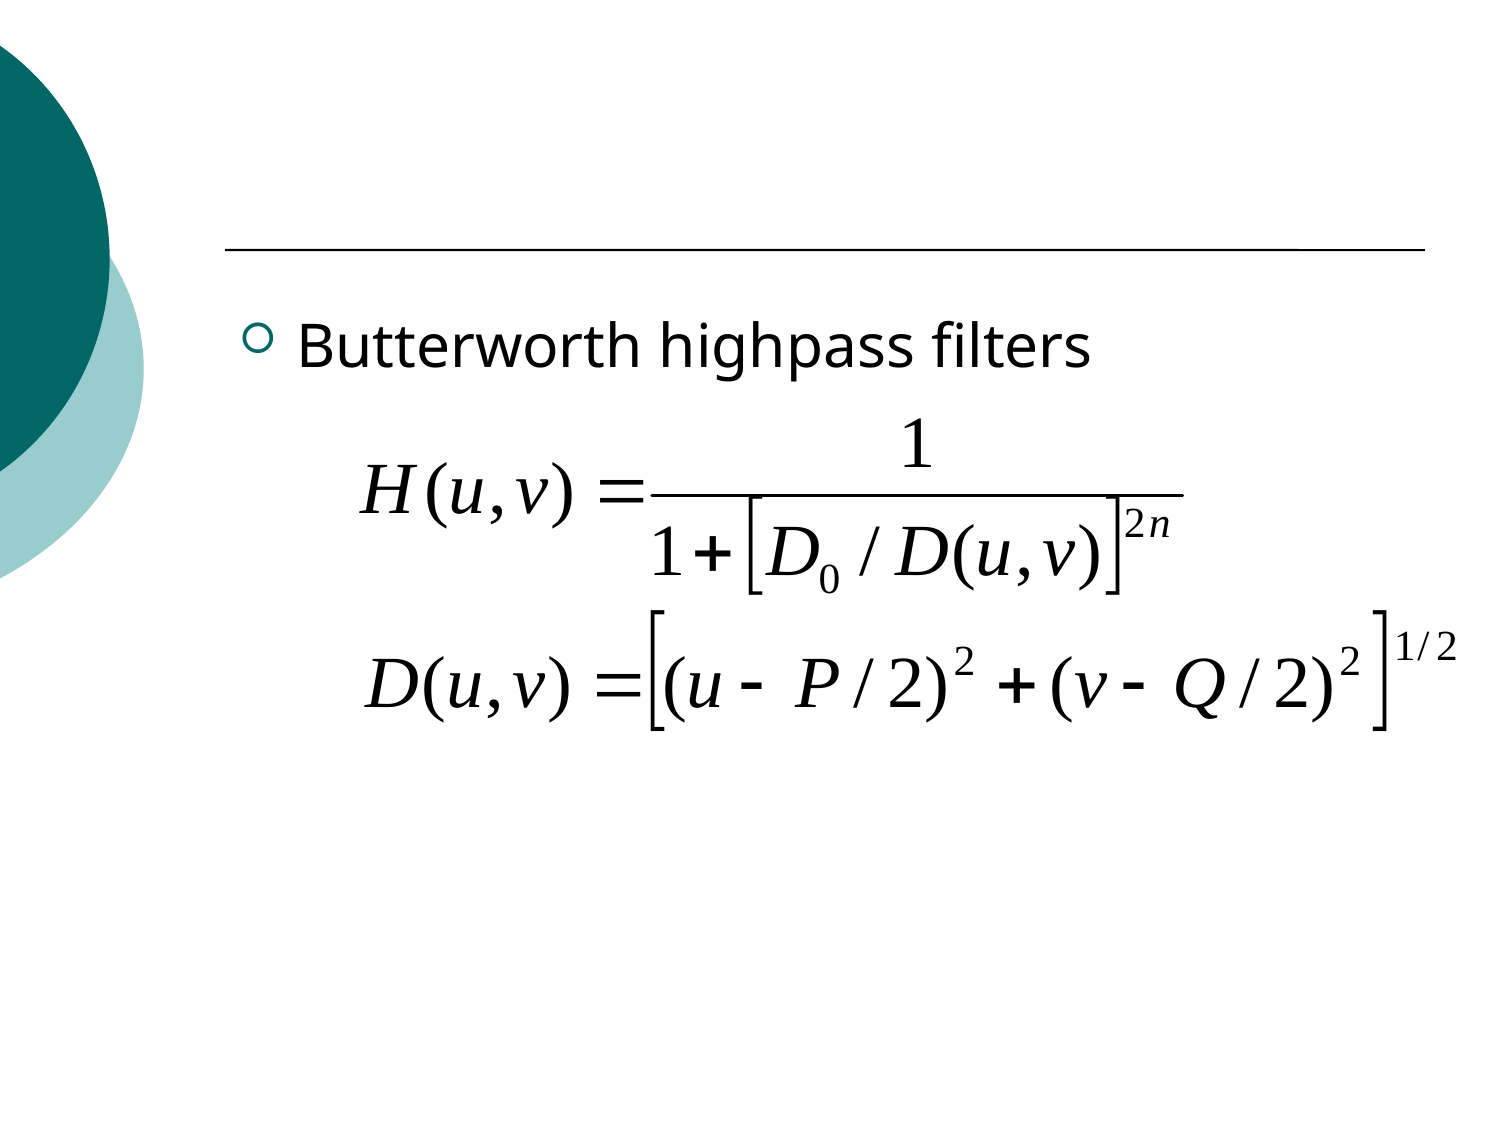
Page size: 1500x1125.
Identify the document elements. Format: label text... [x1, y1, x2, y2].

list Butterworth highpass filters [224, 299, 1425, 975]
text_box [346, 397, 1200, 612]
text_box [351, 609, 1473, 739]
